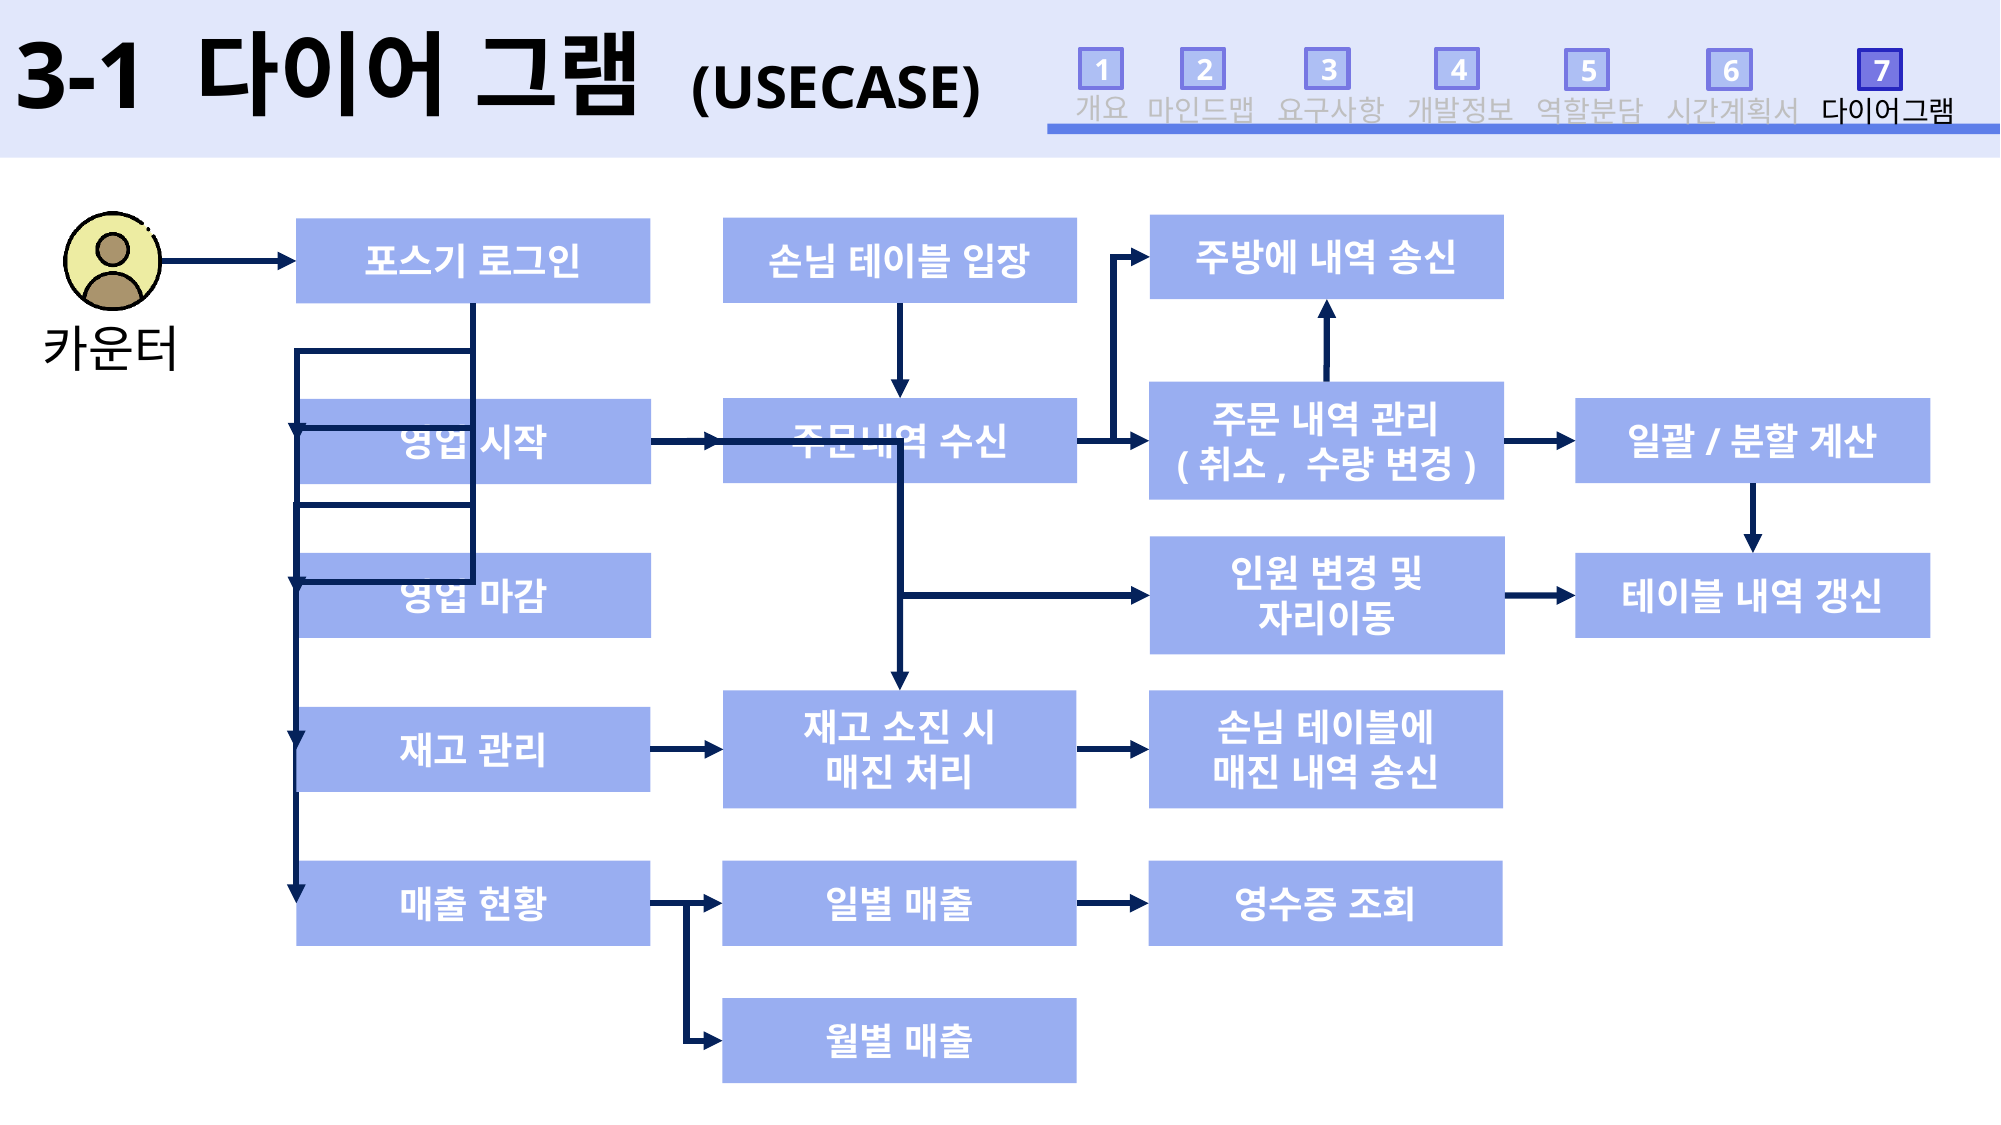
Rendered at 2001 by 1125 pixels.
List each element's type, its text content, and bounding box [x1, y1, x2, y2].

text_box 주방에 내역 송신 [1149, 214, 1504, 300]
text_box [1076, 256, 1151, 440]
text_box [84, 514, 685, 693]
text_box 영수증 조회 [1148, 860, 1503, 946]
text_box 재고 관리 [296, 706, 651, 792]
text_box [650, 441, 1151, 596]
text_box 재고 소진 시 매진 처리 [723, 690, 1077, 809]
text_box 인원 변경 및 자리이동 [1149, 536, 1505, 655]
text_box 일별 매출 [722, 860, 1077, 946]
text_box 손님 테이블 입장 [723, 217, 1078, 303]
text_box 카운터 [0, 310, 243, 386]
text_box 주문내역 수신 [723, 398, 1071, 439]
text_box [650, 910, 723, 1041]
text_box 주문 내역 관리 (취소, 수량 변경) [1154, 381, 1505, 500]
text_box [238, 360, 532, 436]
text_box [1047, 48, 2000, 136]
text_box 포스기 로그인 [296, 218, 651, 304]
title 3-1 다이어 그램 (USECASE) [0, 0, 2000, 158]
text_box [161, 437, 608, 616]
text_box 테이블 내역 갱신 [1575, 552, 1931, 638]
text_box 월별 매출 [722, 998, 1077, 1084]
text_box 손님 테이블에 매진 내역 송신 [1149, 690, 1504, 809]
text_box 영업 시작 [535, 398, 652, 485]
text_box 매출 현황 [296, 860, 651, 946]
picture [63, 211, 162, 311]
text_box 일괄/분할 계산 [1575, 398, 1931, 484]
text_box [315, 284, 455, 359]
